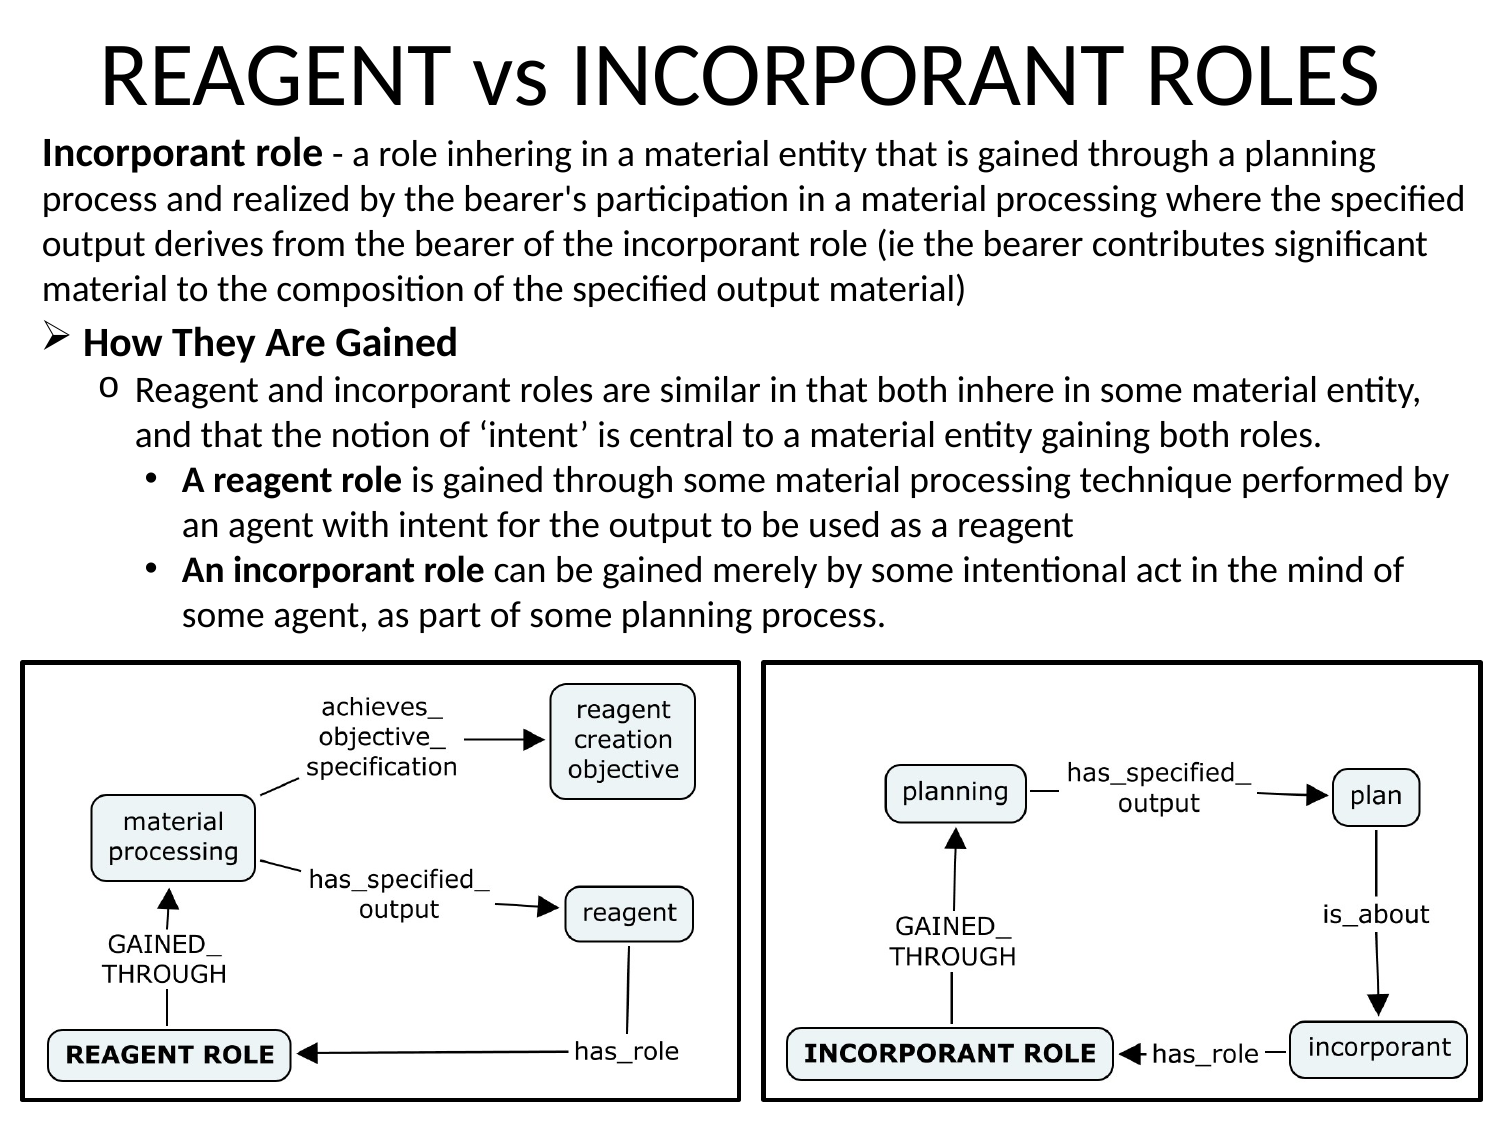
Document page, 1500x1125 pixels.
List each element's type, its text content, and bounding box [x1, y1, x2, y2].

text_box REAGENT vs INCORPORANT ROLES [75, 24, 1407, 113]
text_box [761, 660, 1483, 1102]
text_box [20, 660, 741, 1102]
picture [45, 682, 709, 1090]
text_box How They Are Gained Reagent and incorporant roles are similar in that both inhere in some material entity, and that the notion of ‘intent’ is central to a material entity gaining both roles. A reagent role is gained through some material processing technique performed by an agent with intent for the output to be used as a reagent An incorporant role can be gained merely by some intentional act in the mind of some agent, as part of some planning process. [0, 257, 1500, 688]
text_box Incorporant role - a role inhering in a material entity that is gained through a planning process and realized by the bearer's participation in a material processing where the specified output derives from the bearer of the incorporant role (ie the bearer contributes significant material to the composition of the specified output material) [27, 116, 1500, 317]
picture [768, 670, 1473, 1085]
